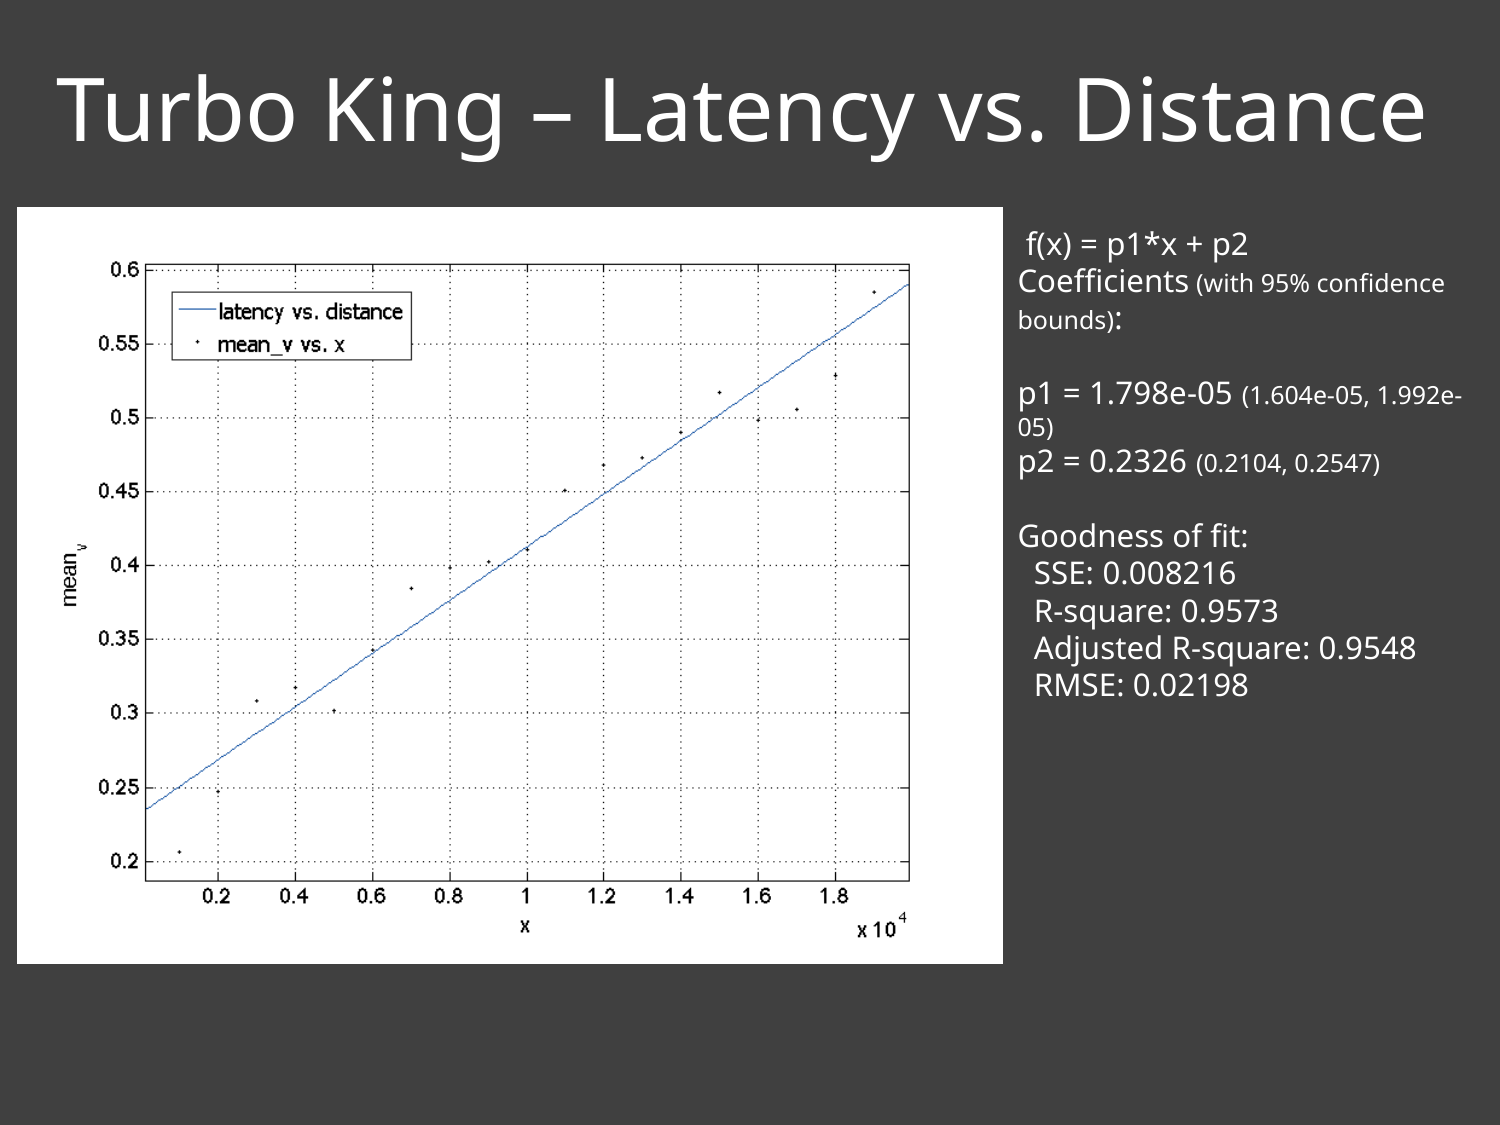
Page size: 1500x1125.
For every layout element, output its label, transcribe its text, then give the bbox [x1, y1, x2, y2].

text_box f(x) = p1*x + p2 Coefficients (with 95% confidence bounds): p1 = 1.798e-05 (1.604e-05, 1.992e-05) p2 = 0.2326 (0.2104, 0.2547) Goodness of fit: SSE: 0.008216 R-square: 0.9573 Adjusted R-square: 0.9548 RMSE: 0.02198 [1009, 216, 1500, 711]
text_box Turbo King – Latency vs. Distance [41, 45, 1500, 168]
picture [17, 207, 1003, 964]
